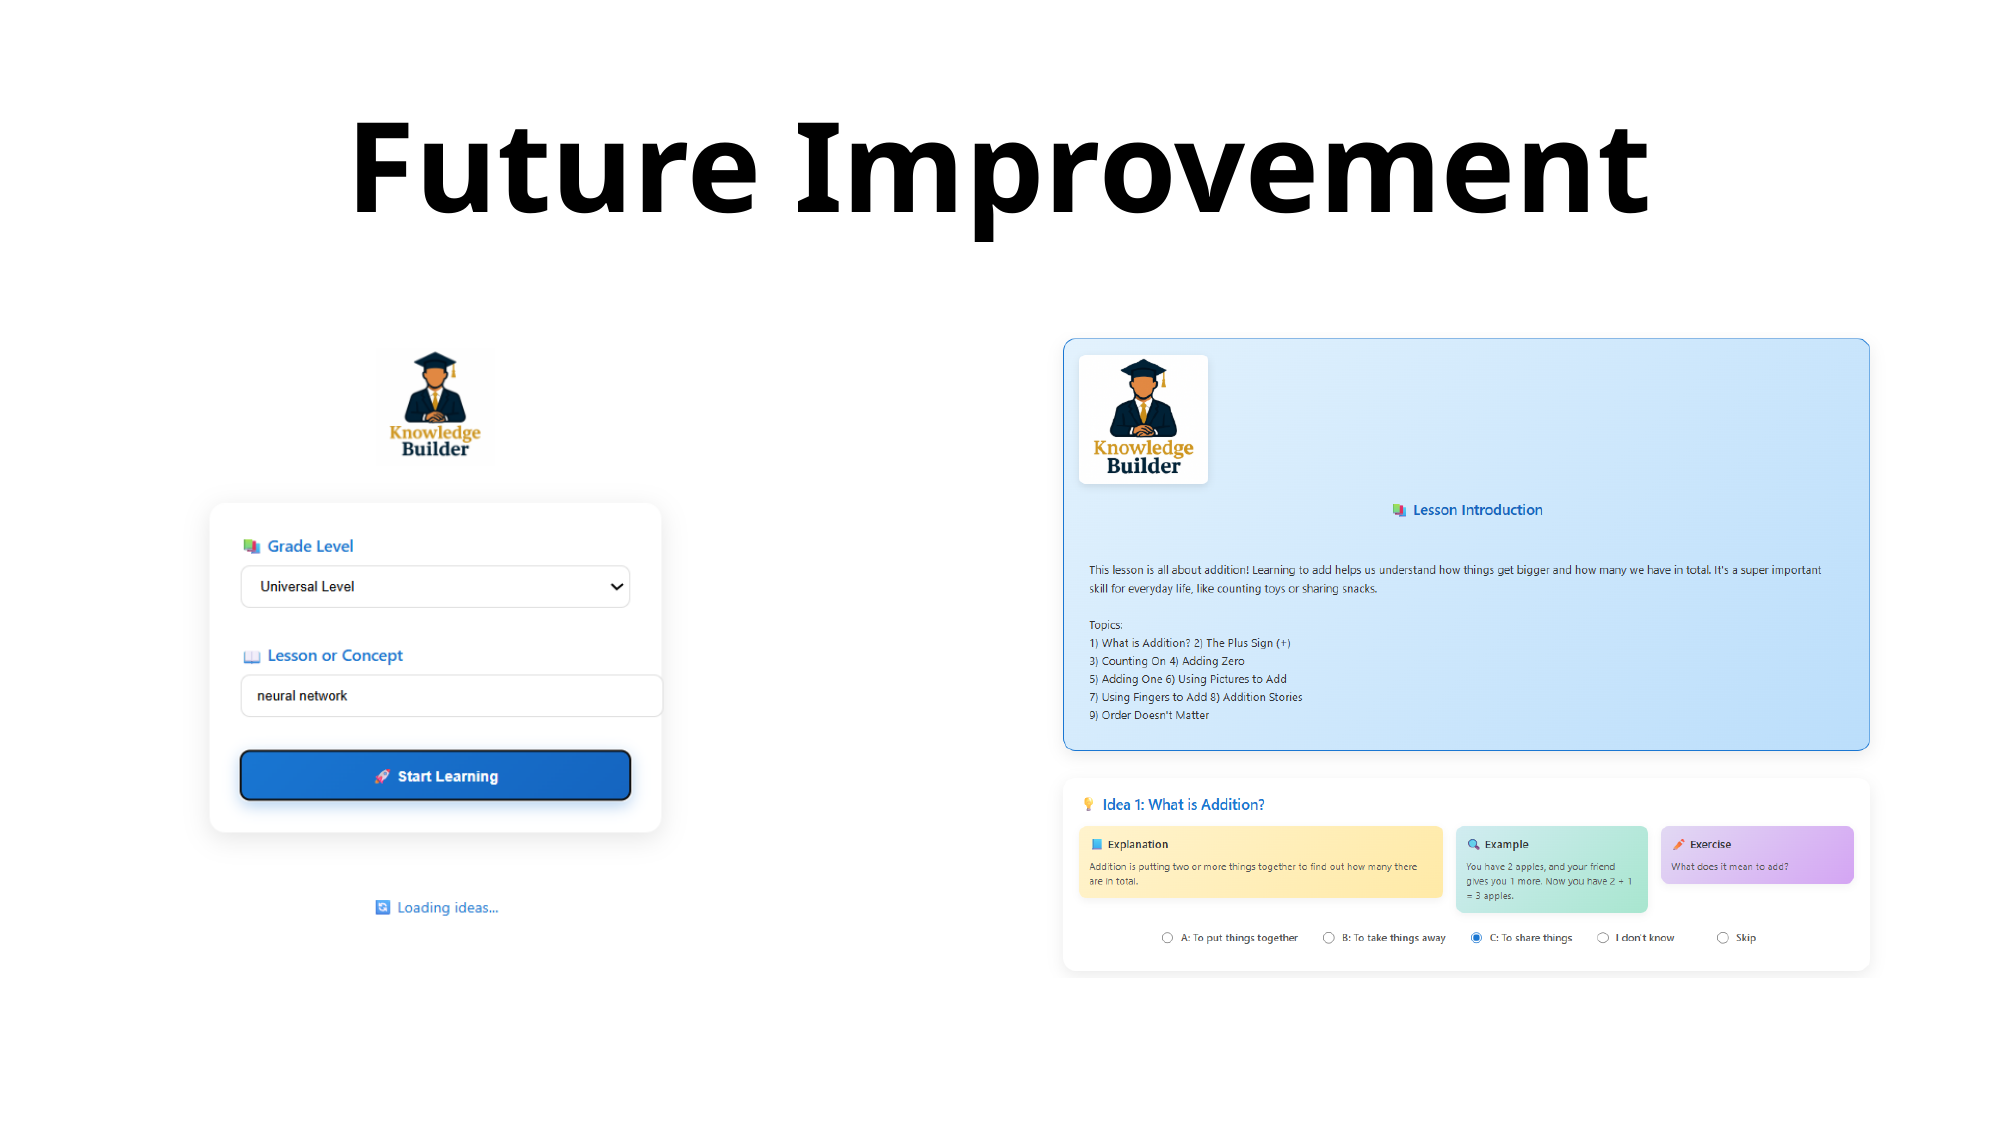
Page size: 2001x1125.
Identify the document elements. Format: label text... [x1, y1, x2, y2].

text_box Future Improvement [331, 79, 1669, 245]
picture [61, 332, 783, 978]
picture [972, 332, 1999, 978]
